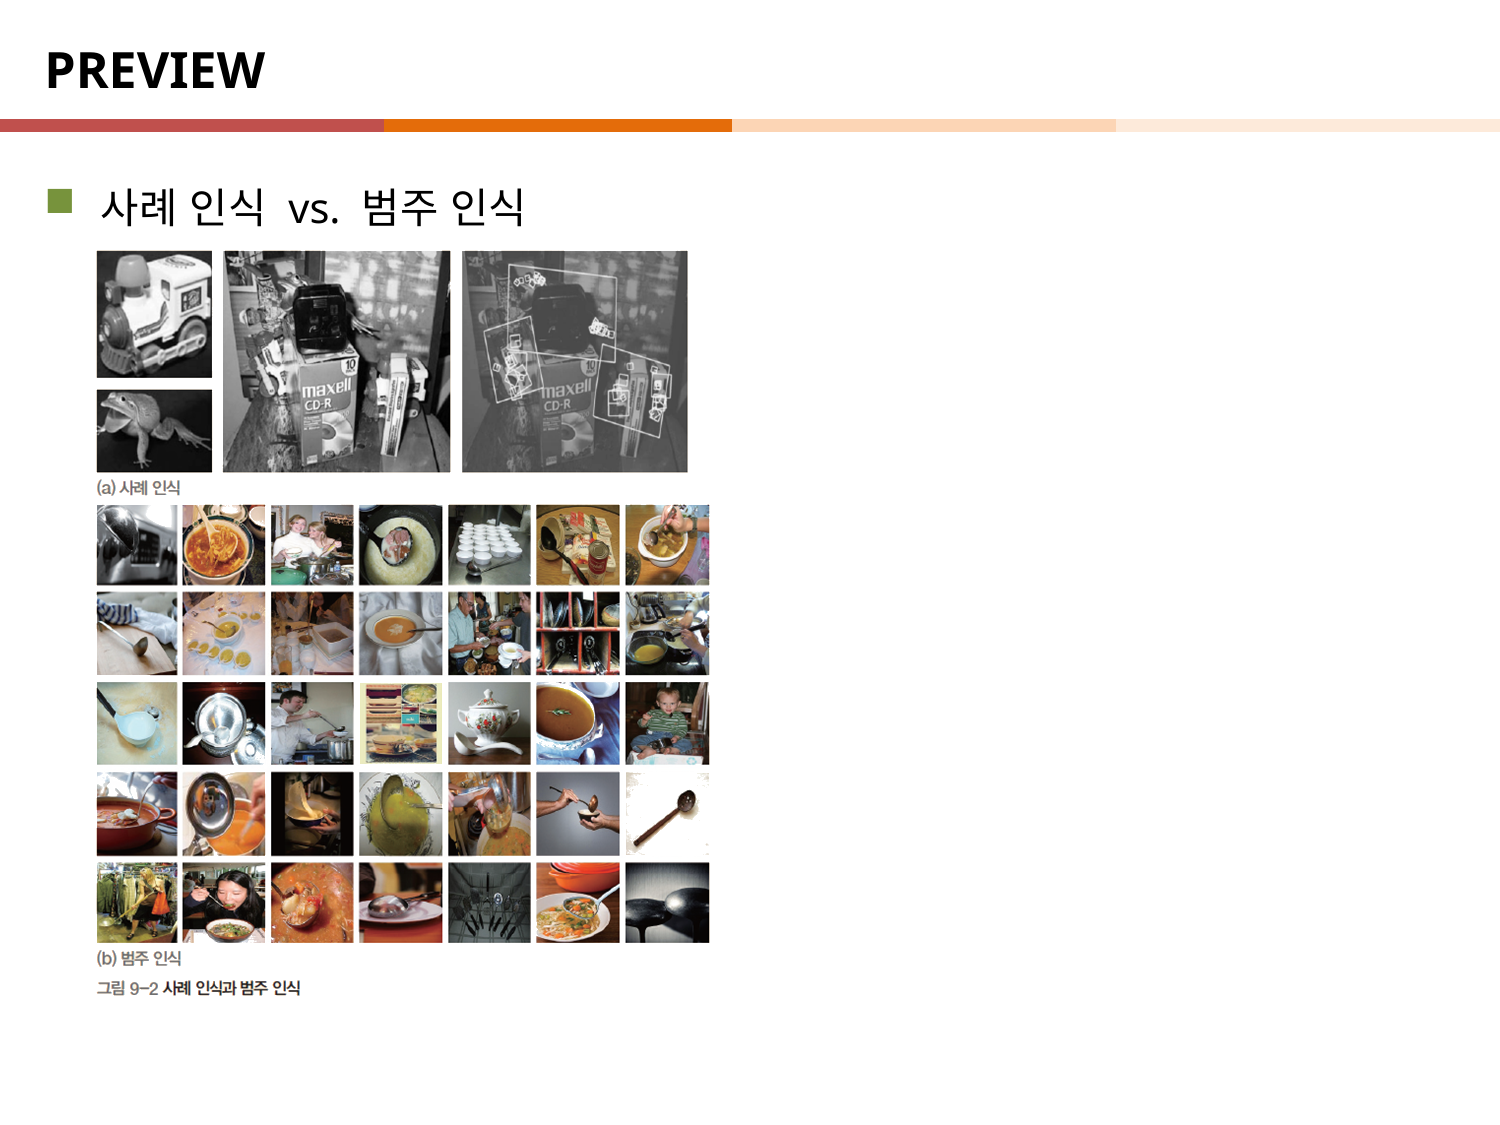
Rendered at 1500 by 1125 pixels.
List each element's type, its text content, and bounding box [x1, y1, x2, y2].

picture [88, 243, 721, 1000]
list 사례 인식 vs. 범주 인식 [29, 148, 1471, 1083]
title PREVIEW [29, 23, 1270, 114]
